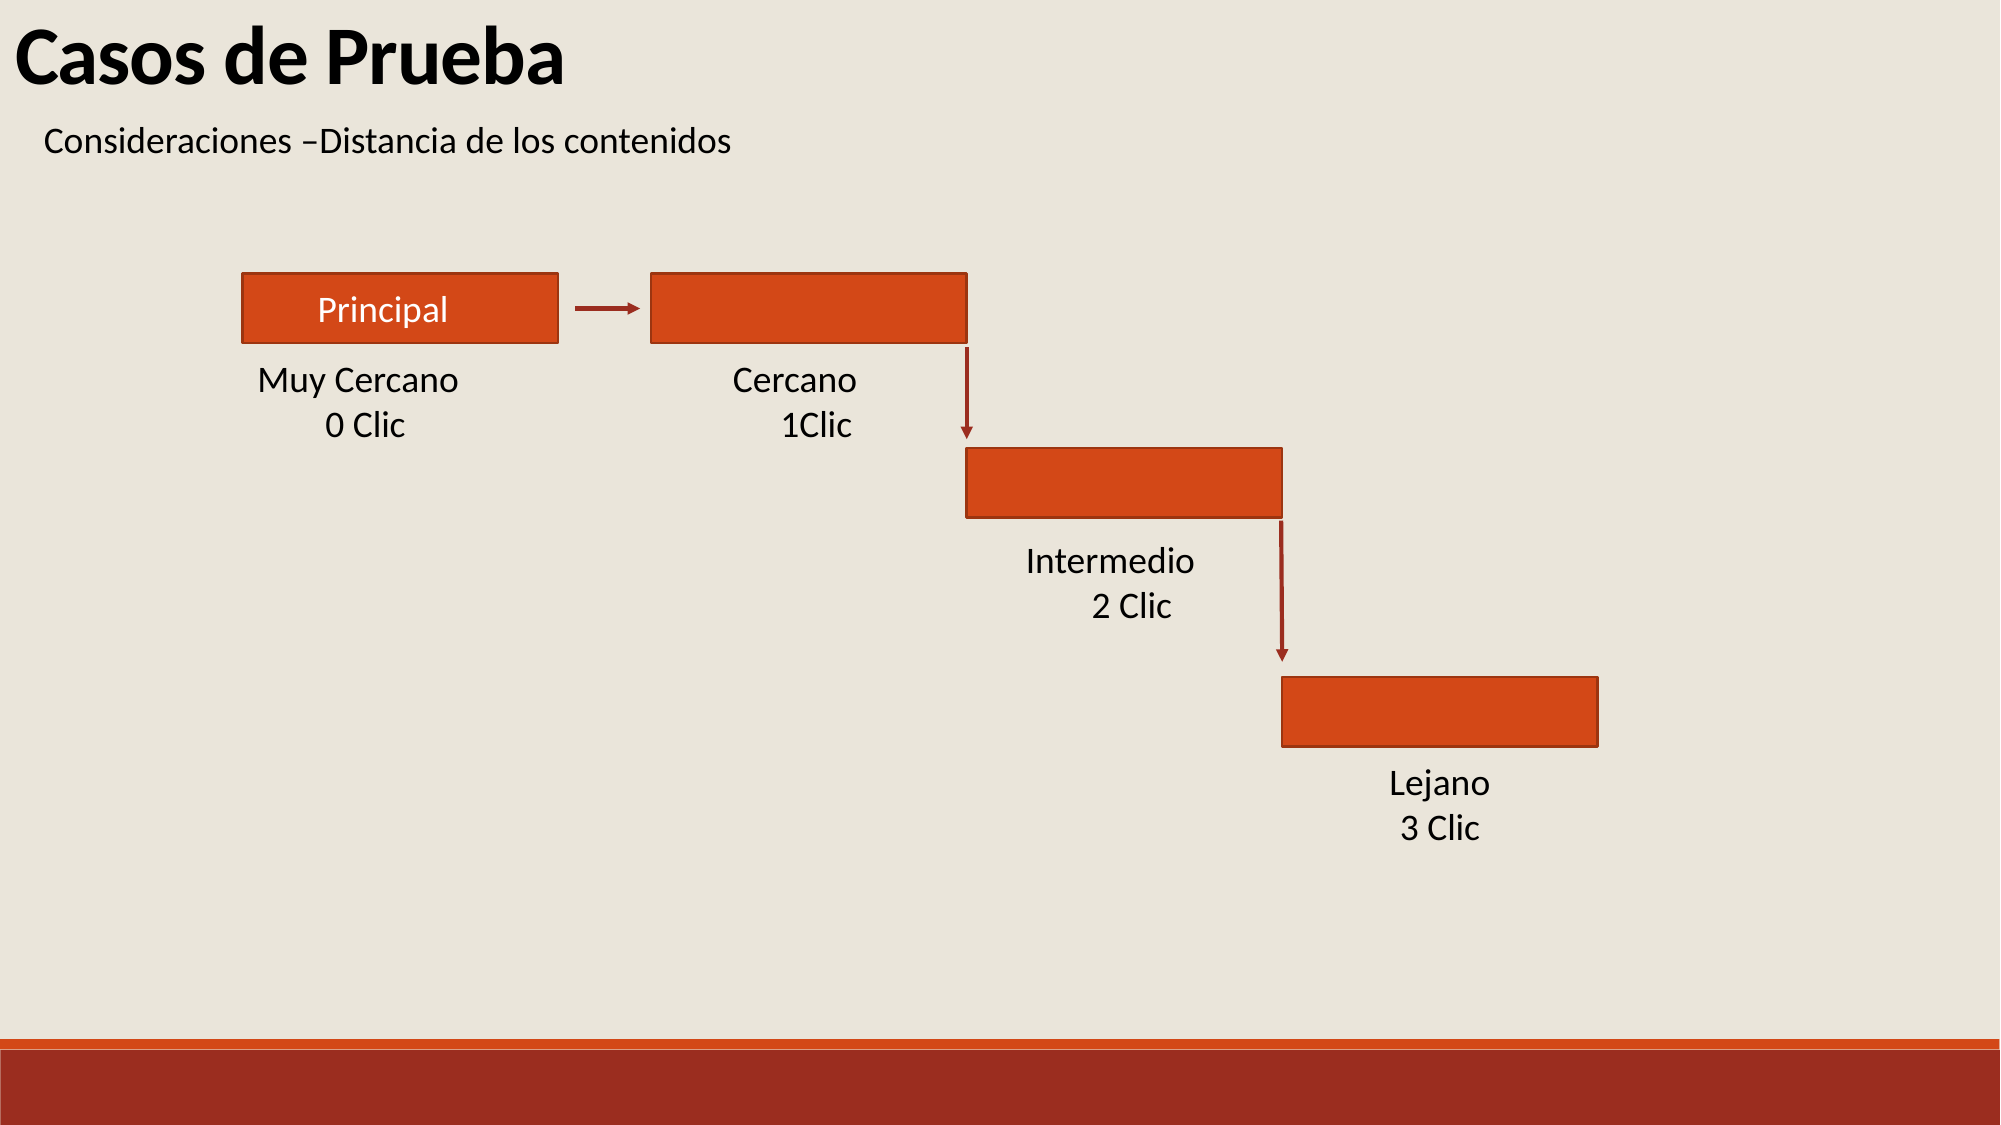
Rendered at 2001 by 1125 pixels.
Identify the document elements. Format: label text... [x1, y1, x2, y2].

text_box Lejano 3 Clic [1282, 750, 1598, 856]
text_box Cercano 1Clic [637, 347, 953, 453]
text_box [1281, 676, 1599, 748]
text_box [965, 447, 1283, 519]
text_box Intermedio 2 Clic [952, 528, 1269, 634]
text_box Principal [303, 277, 540, 338]
text_box [650, 272, 968, 344]
title Casos de Prueba [0, 0, 1856, 109]
text_box Consideraciones –Distancia de los contenidos [28, 108, 748, 169]
text_box Muy Cercano 0 Clic [242, 347, 559, 453]
text_box [241, 272, 559, 344]
